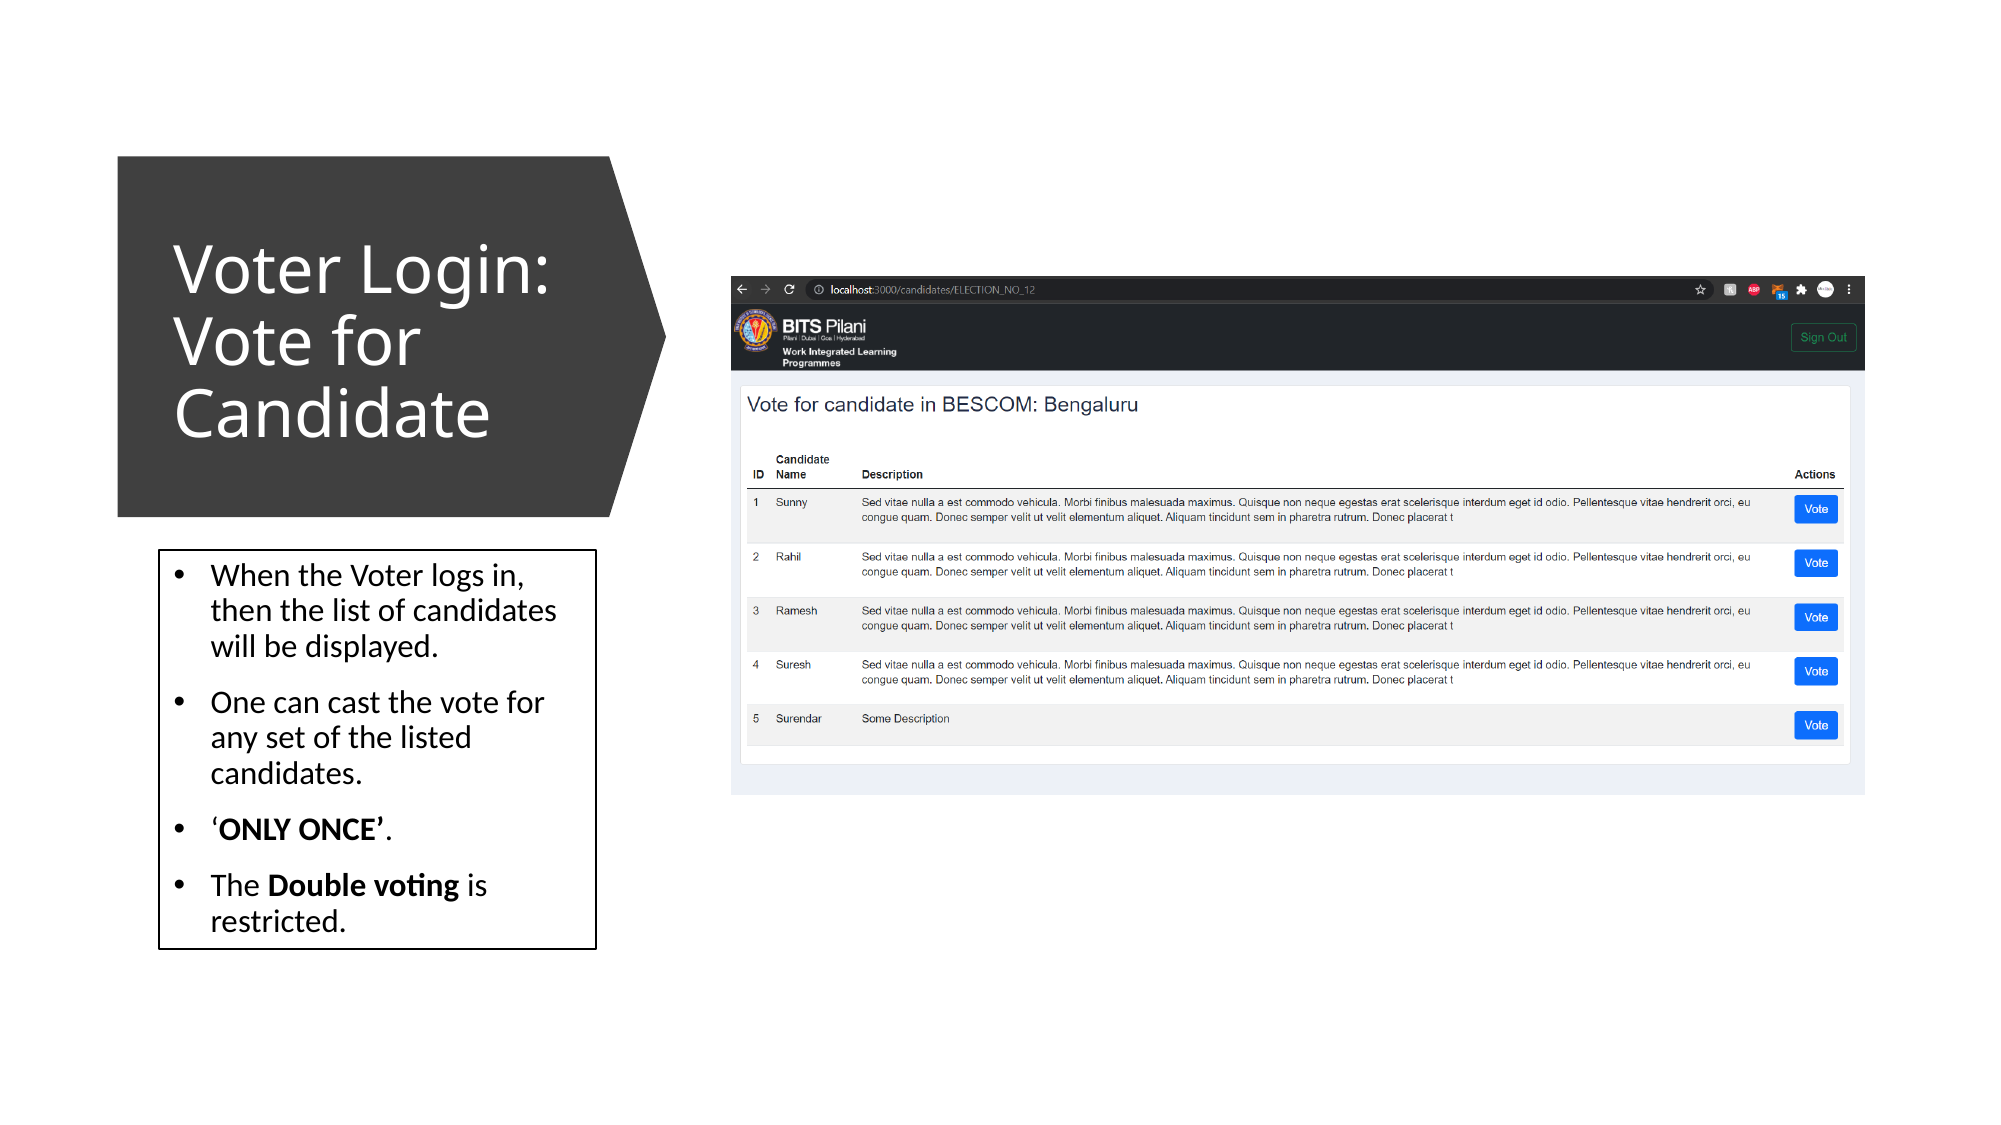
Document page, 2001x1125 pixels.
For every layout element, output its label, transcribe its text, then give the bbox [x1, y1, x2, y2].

picture [731, 276, 1865, 795]
text_box [116, 155, 668, 519]
list When the Voter logs in, then the list of candidates will be displayed. One can cast the vote for any set of the listed candidates. ‘ONLY ONCE’. The Double voting is restricted. [158, 550, 597, 949]
title Voter Login: Vote for Candidate [158, 197, 597, 490]
